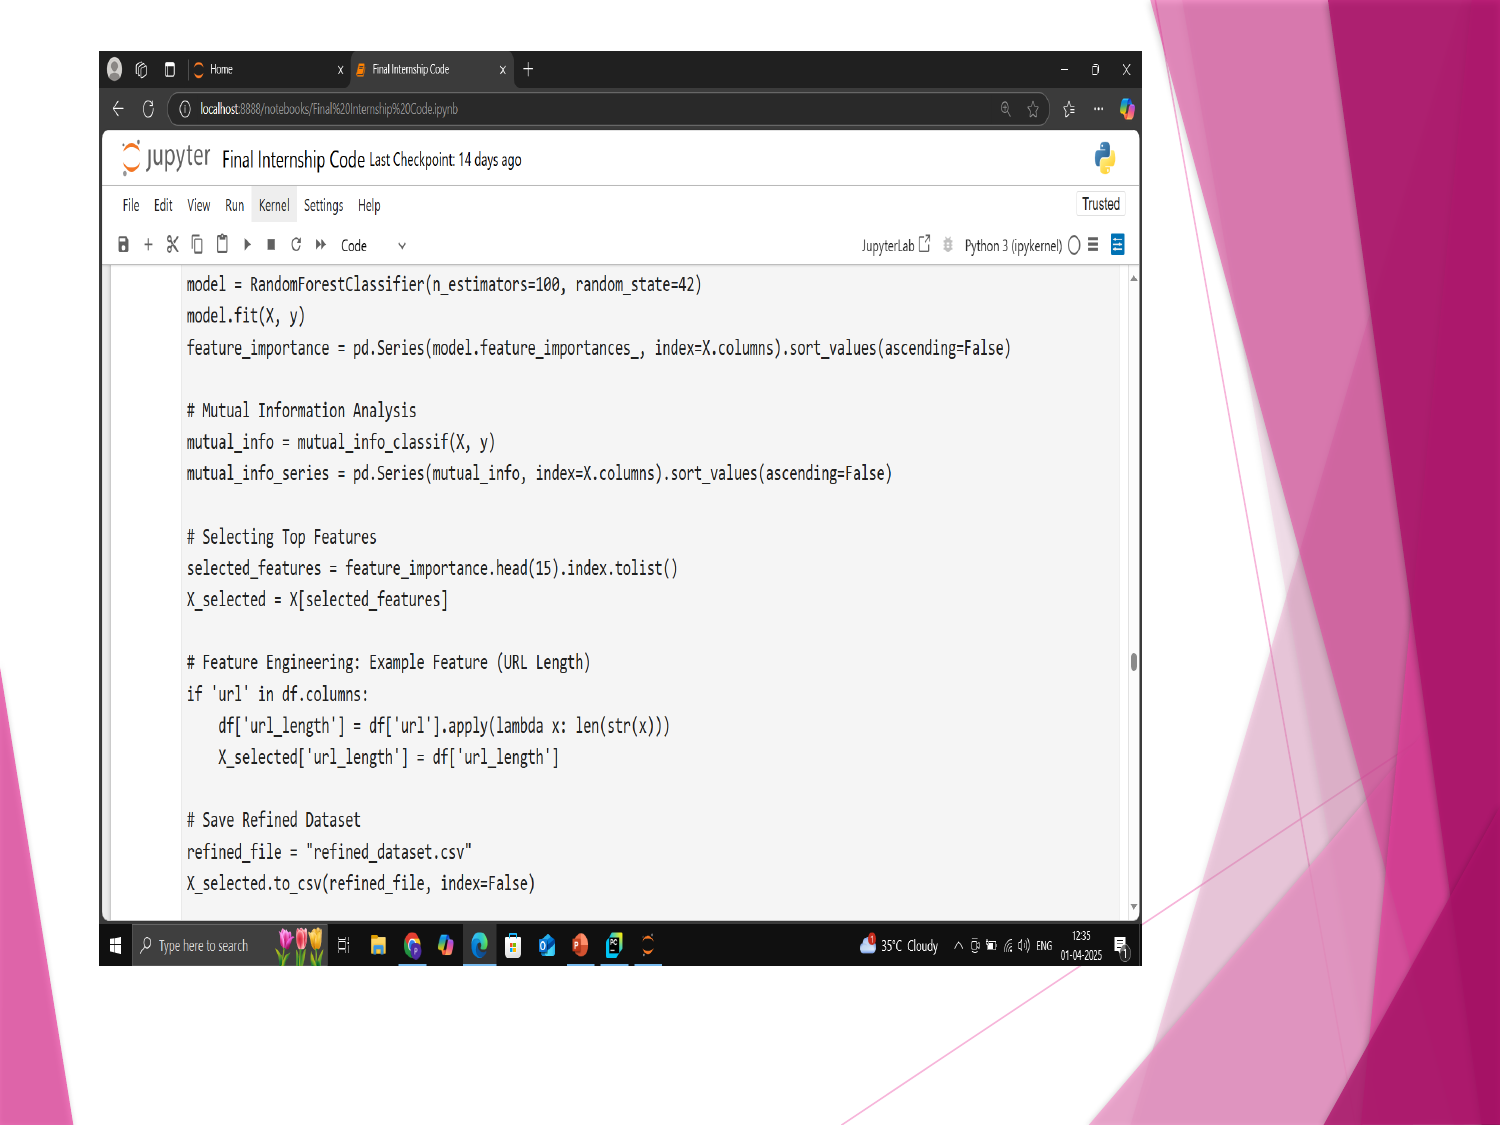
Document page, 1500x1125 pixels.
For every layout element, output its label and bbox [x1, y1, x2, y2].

list [99, 51, 1142, 967]
